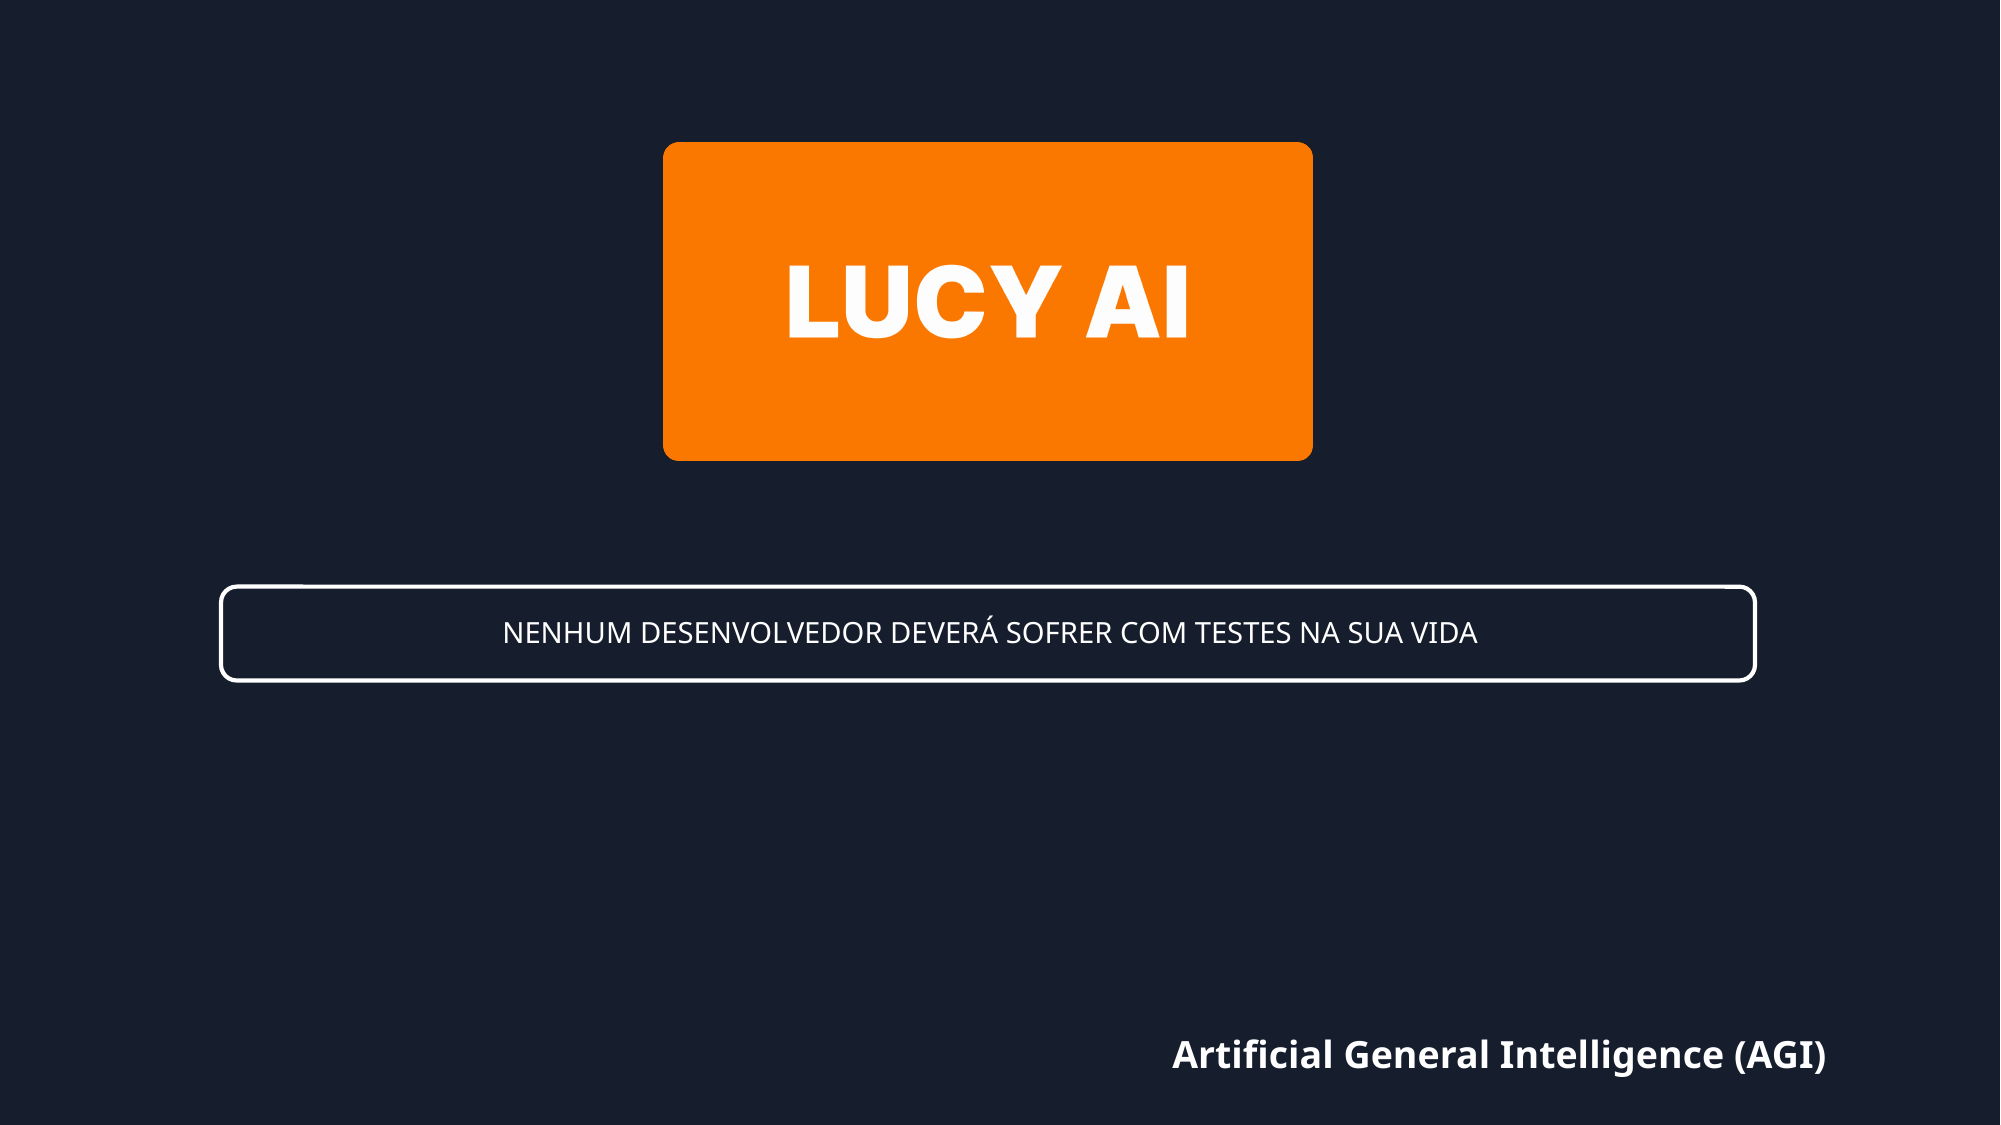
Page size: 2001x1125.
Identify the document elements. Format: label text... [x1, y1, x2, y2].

text_box [219, 585, 1757, 682]
text_box NENHUM DESENVOLVEDOR DEVERÁ SOFRER COM TESTES NA SUA VIDA [487, 607, 1494, 658]
text_box Artificial General Intelligence (AGI) [1157, 1023, 1843, 1083]
picture [662, 142, 1313, 461]
